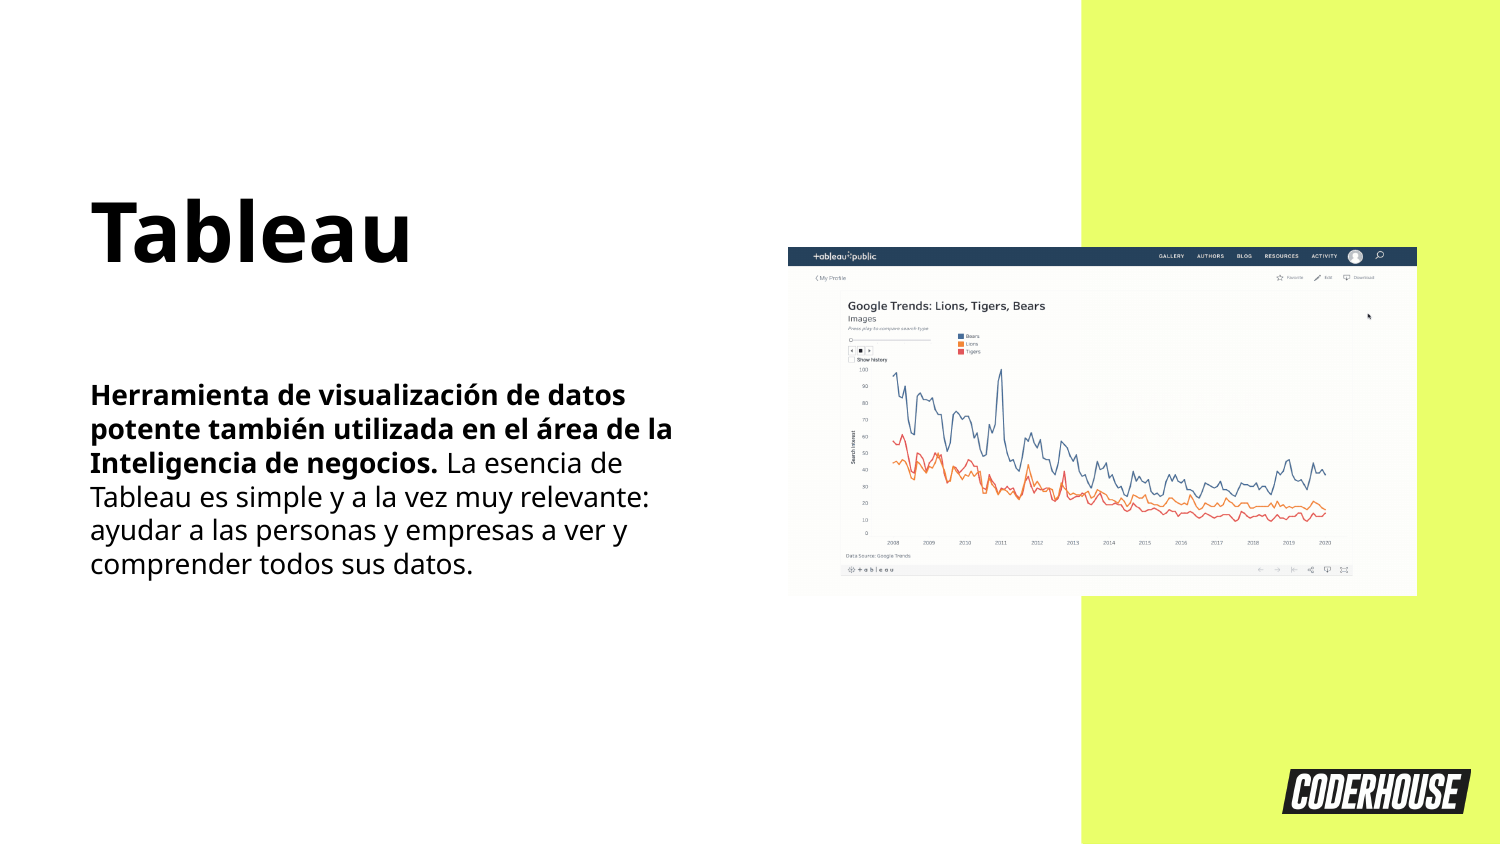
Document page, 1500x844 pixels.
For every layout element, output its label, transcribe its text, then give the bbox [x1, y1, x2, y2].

picture [0, 0, 1417, 844]
text_box Herramienta de visualización de datos potente también utilizada en el área de la Inteligencia de negocios. La esencia de Tableau es simple y a la vez muy relevante: ayudar a las personas y empresas a ver y comprender todos sus datos. [75, 362, 740, 629]
text_box Tableau [75, 175, 851, 296]
picture [1281, 769, 1471, 814]
